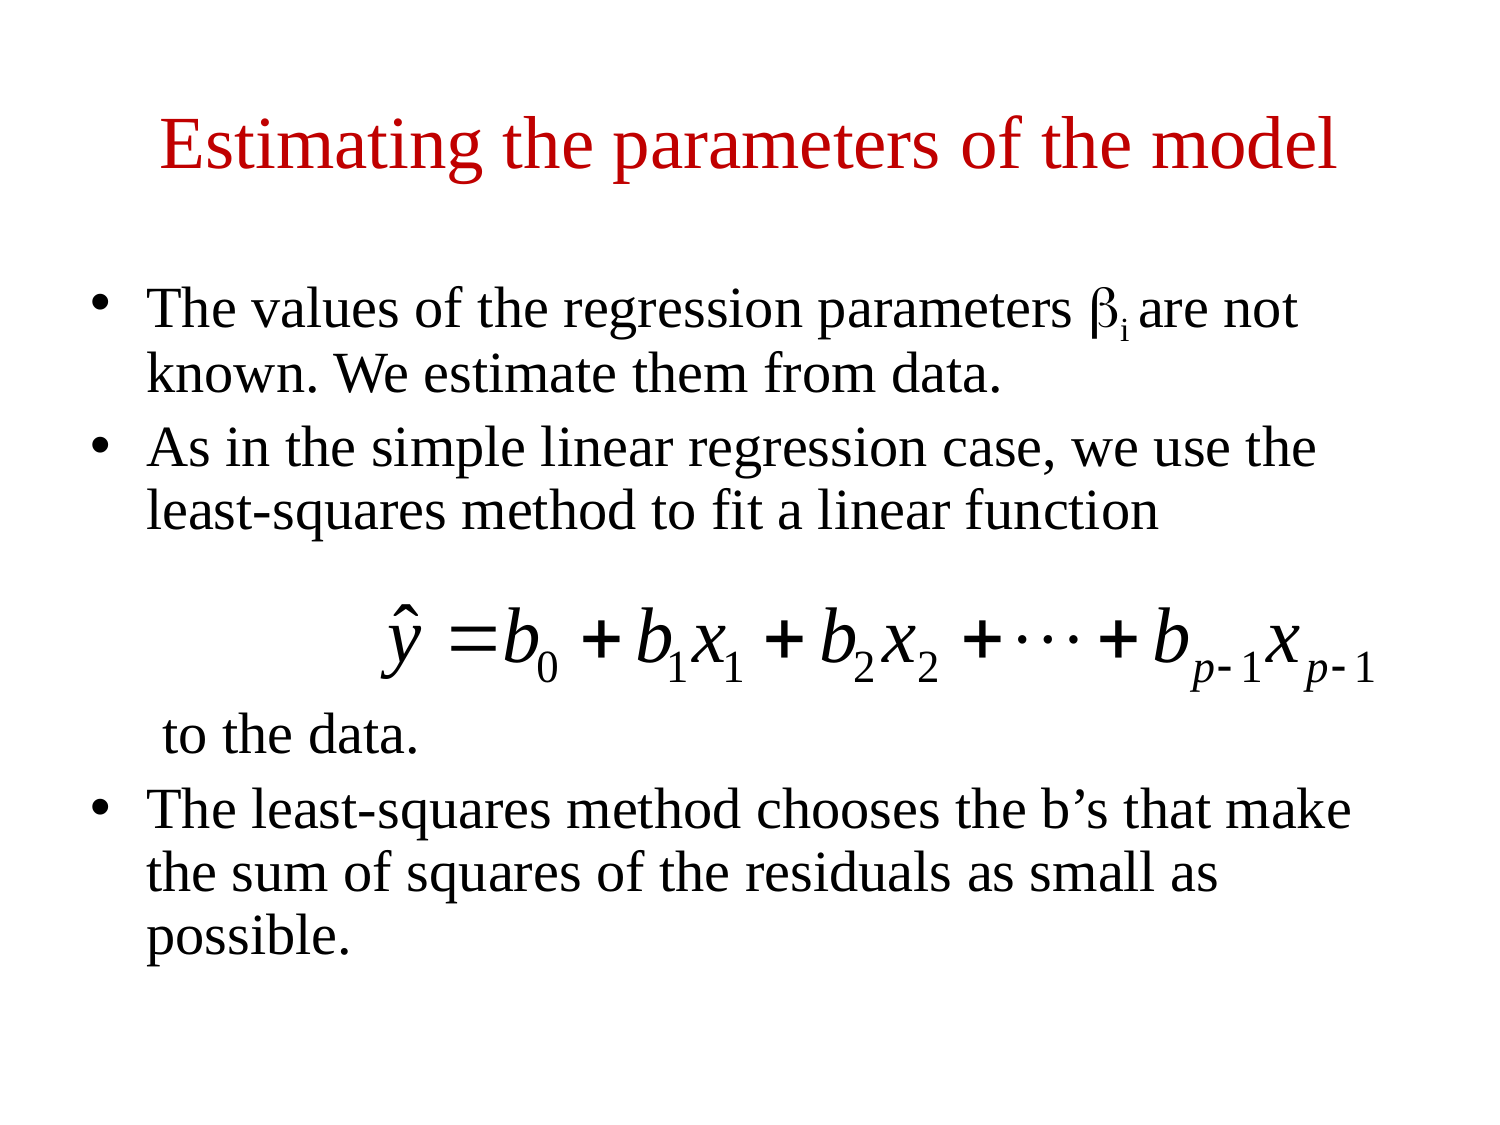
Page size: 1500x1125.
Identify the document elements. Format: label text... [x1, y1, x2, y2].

title Estimating the parameters of the model [75, 45, 1425, 233]
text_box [367, 583, 1386, 709]
list The values of the regression parameters i are not known. We estimate them from data. As in the simple linear regression case, we use the least-squares method to fit a linear function to the data. The least-squares method chooses the b’s that make the sum of squares of the residuals as small as possible. [75, 262, 1425, 1005]
